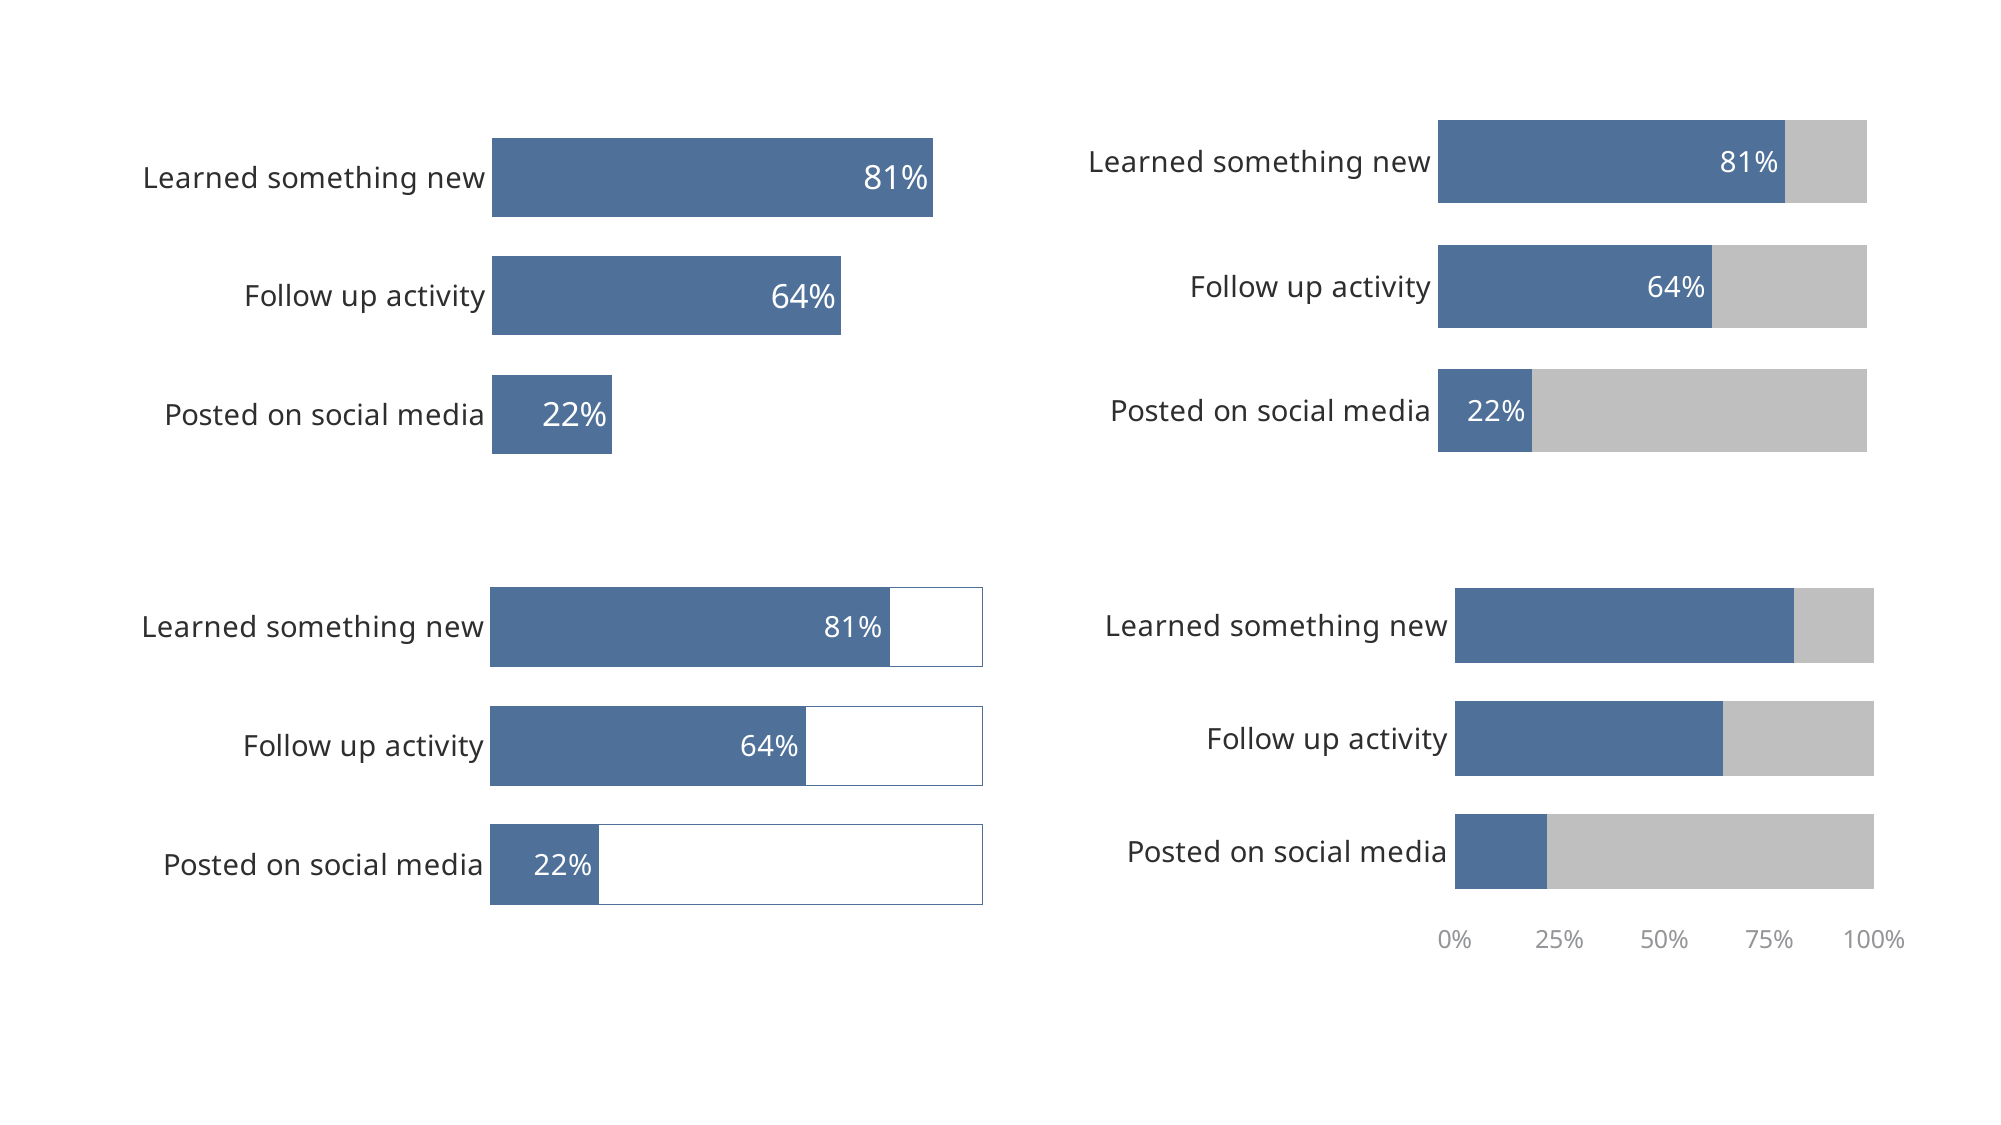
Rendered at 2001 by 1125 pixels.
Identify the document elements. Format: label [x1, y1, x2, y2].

chart [1088, 561, 1922, 965]
chart [123, 559, 1001, 932]
chart [1071, 91, 1883, 481]
chart [124, 110, 1000, 481]
